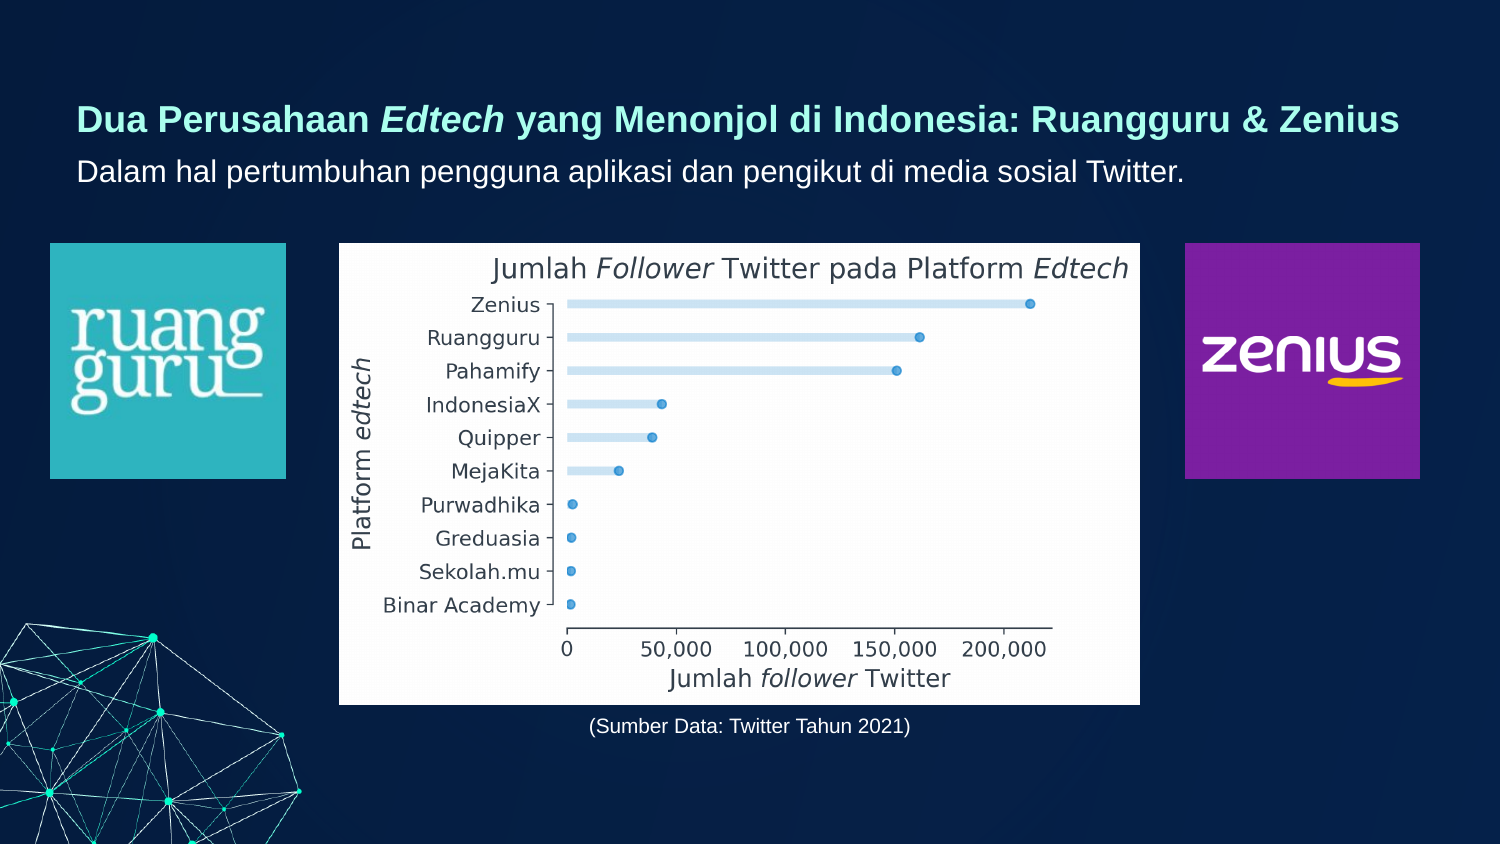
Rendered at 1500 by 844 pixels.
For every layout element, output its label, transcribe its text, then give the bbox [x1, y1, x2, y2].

text_box (Sumber Data: Twitter Tahun 2021) [570, 714, 930, 745]
list Dalam hal pertumbuhan pengguna aplikasi dan pengikut di media sosial Twitter. [61, 138, 1420, 192]
title Dua Perusahaan Edtech yang Menonjol di Indonesia: Ruangguru & Zenius [61, 33, 1424, 148]
picture [0, 0, 1500, 844]
